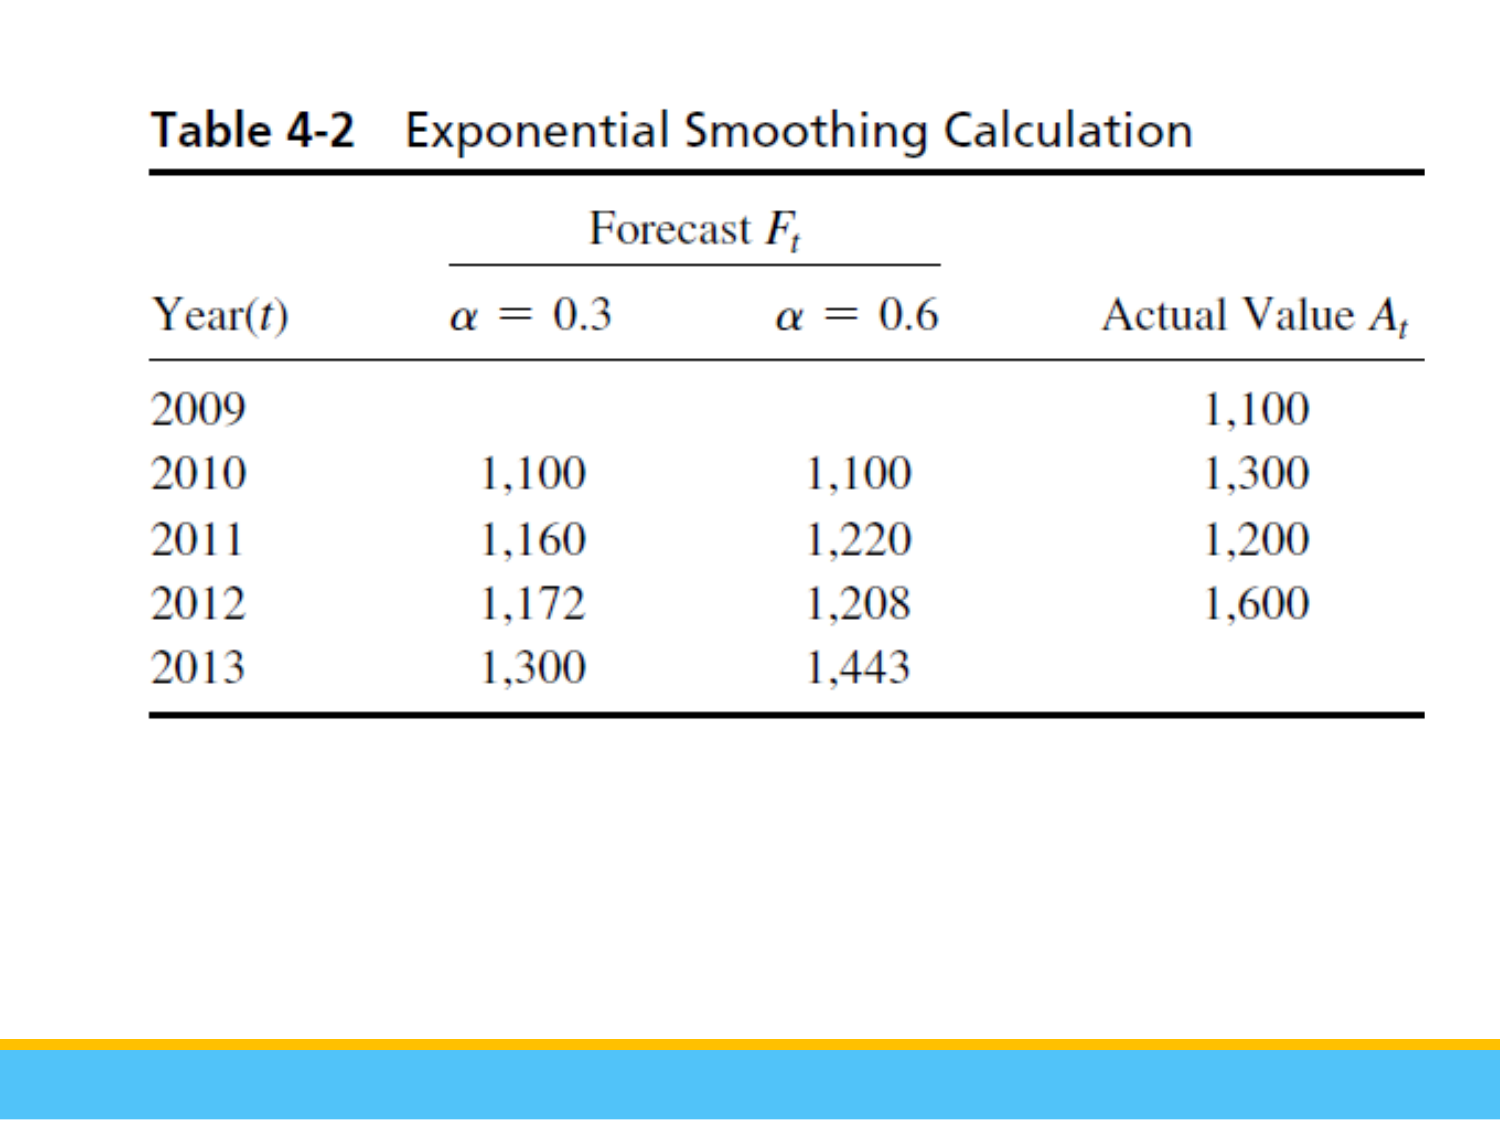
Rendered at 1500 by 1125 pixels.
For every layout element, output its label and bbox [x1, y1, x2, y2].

picture [130, 65, 1426, 721]
